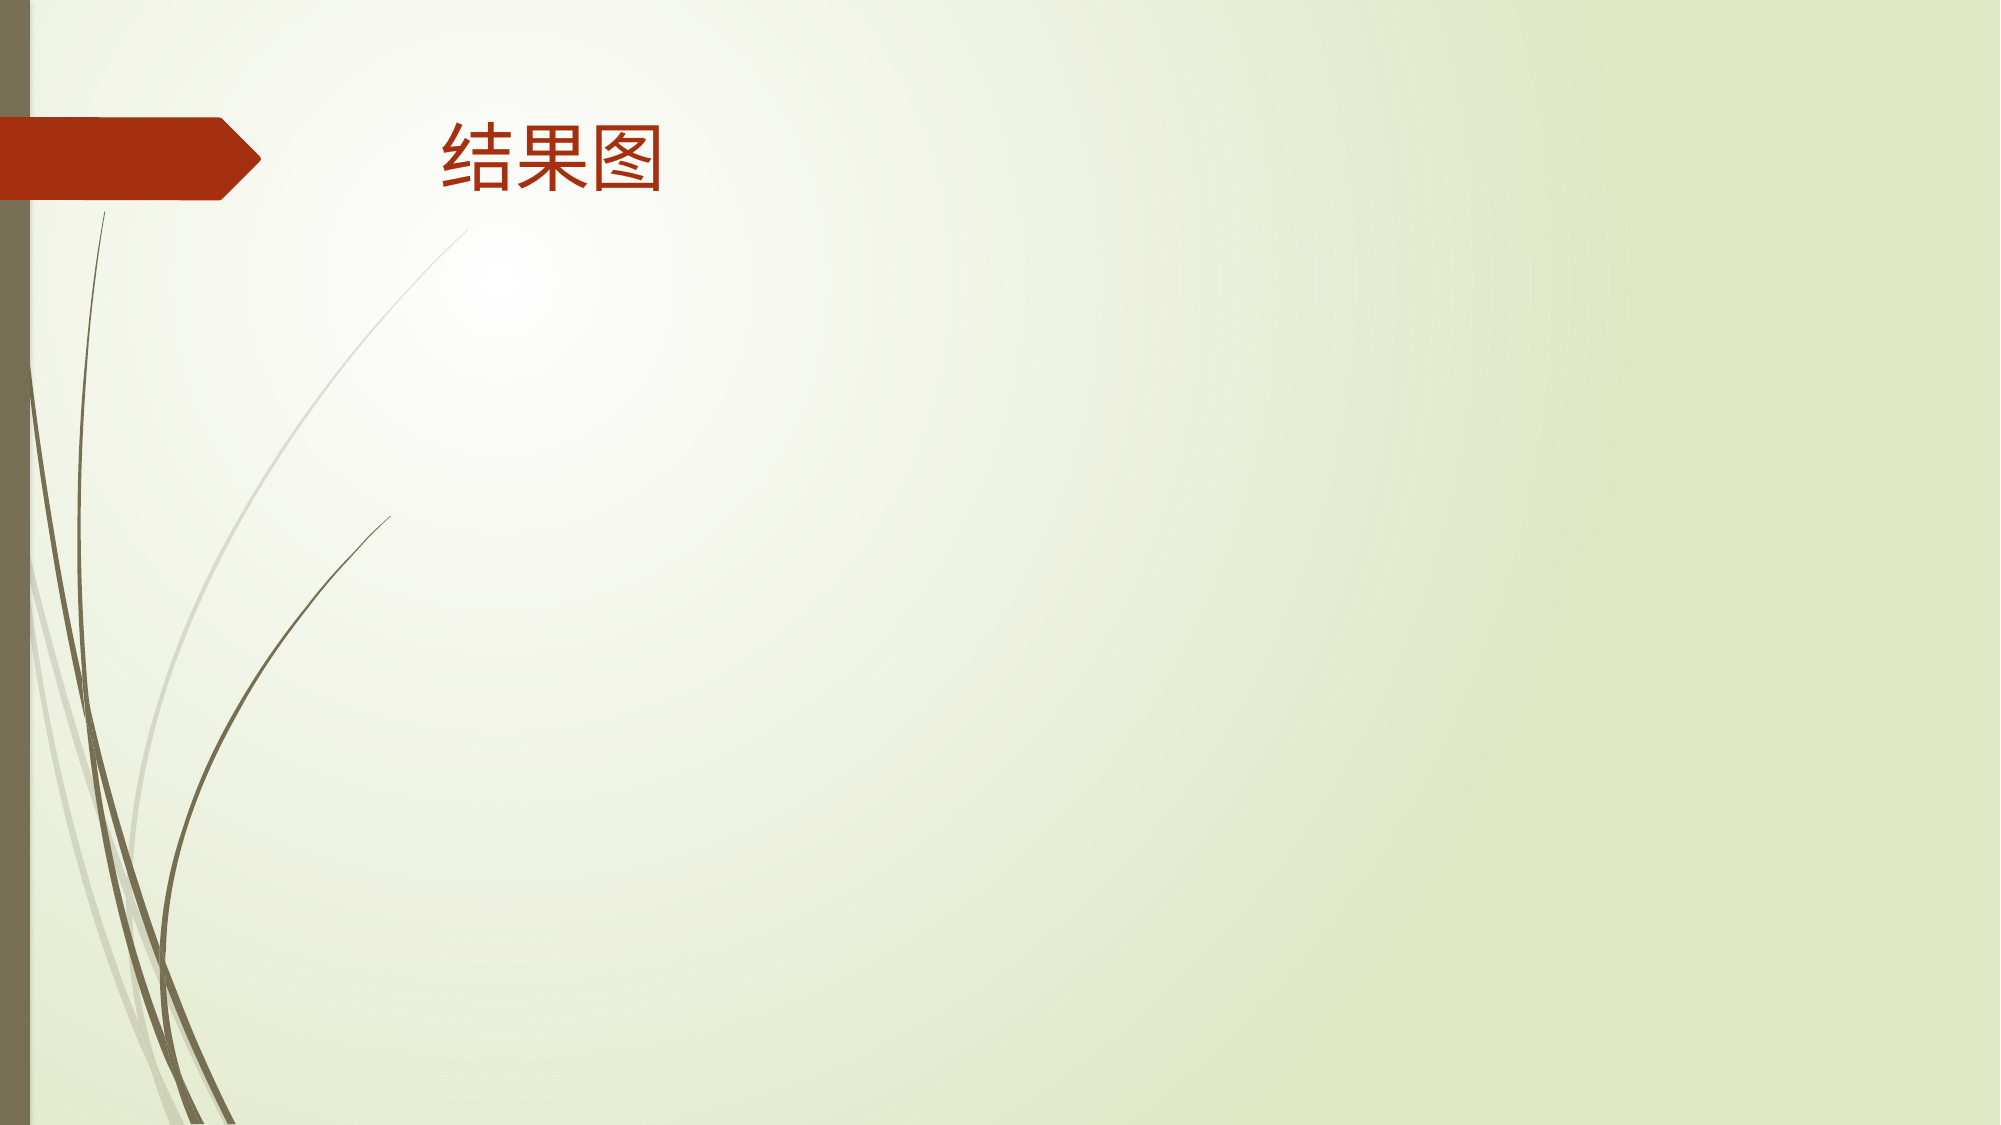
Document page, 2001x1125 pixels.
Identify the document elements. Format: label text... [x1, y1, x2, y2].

title 结果图 [425, 102, 1888, 227]
